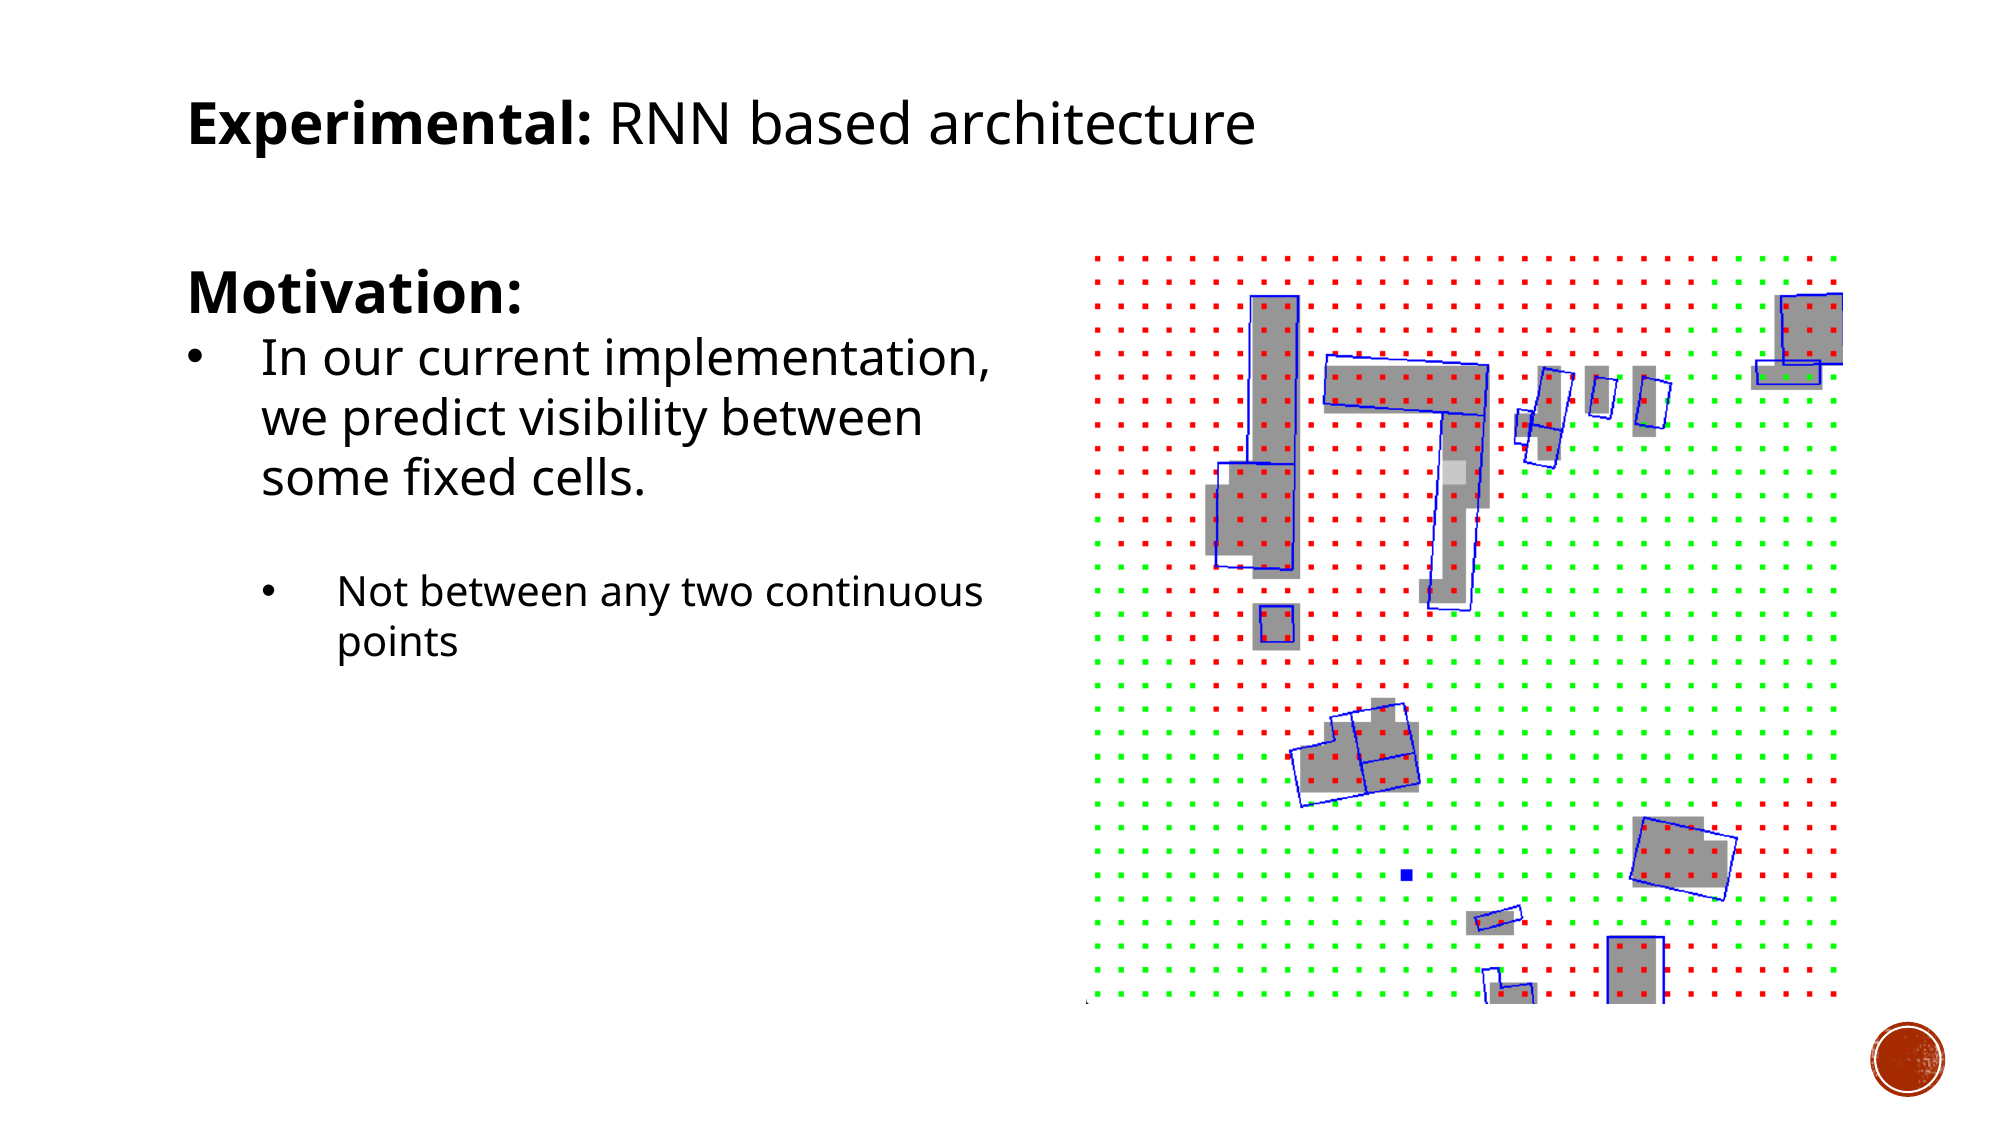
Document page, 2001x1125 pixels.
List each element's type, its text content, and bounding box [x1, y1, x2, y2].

text_box Motivation: In our current implementation, we predict visibility between some fixed cells. Not between any two continuous points [171, 247, 1046, 673]
picture [1086, 247, 1843, 1004]
text_box Experimental: RNN based architecture [171, 78, 1779, 164]
